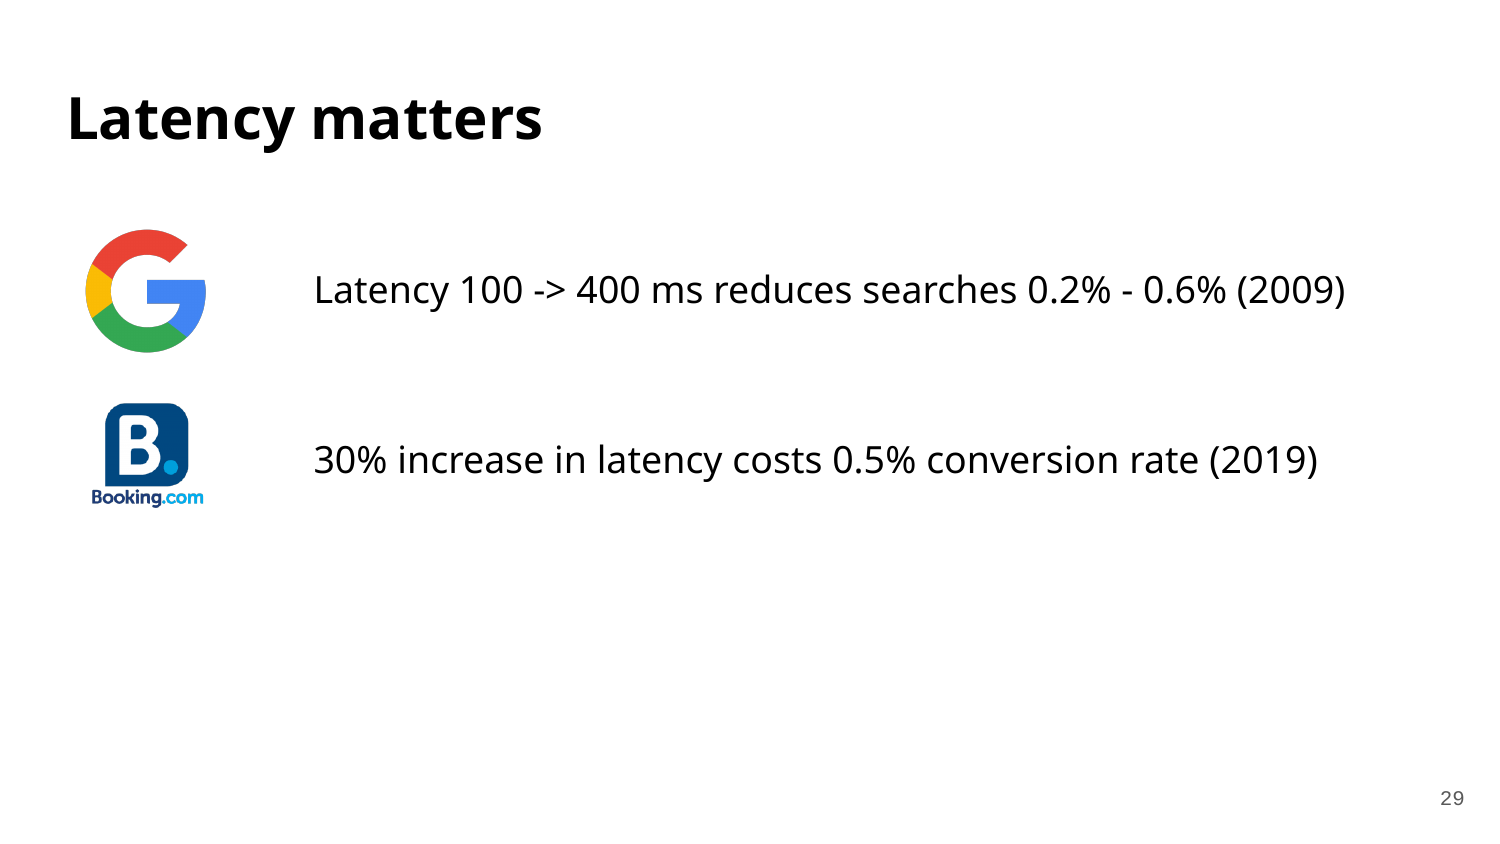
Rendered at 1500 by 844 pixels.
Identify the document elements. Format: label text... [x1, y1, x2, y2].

picture [72, 380, 222, 530]
slide_number ‹#› [1389, 764, 1480, 830]
list Latency 100 -> 400 ms reduces searches 0.2% - 0.6% (2009) 30% increase in latency costs 0.5% conversion rate (2019) [298, 244, 1429, 523]
picture [80, 224, 214, 358]
title Latency matters [51, 66, 1449, 161]
